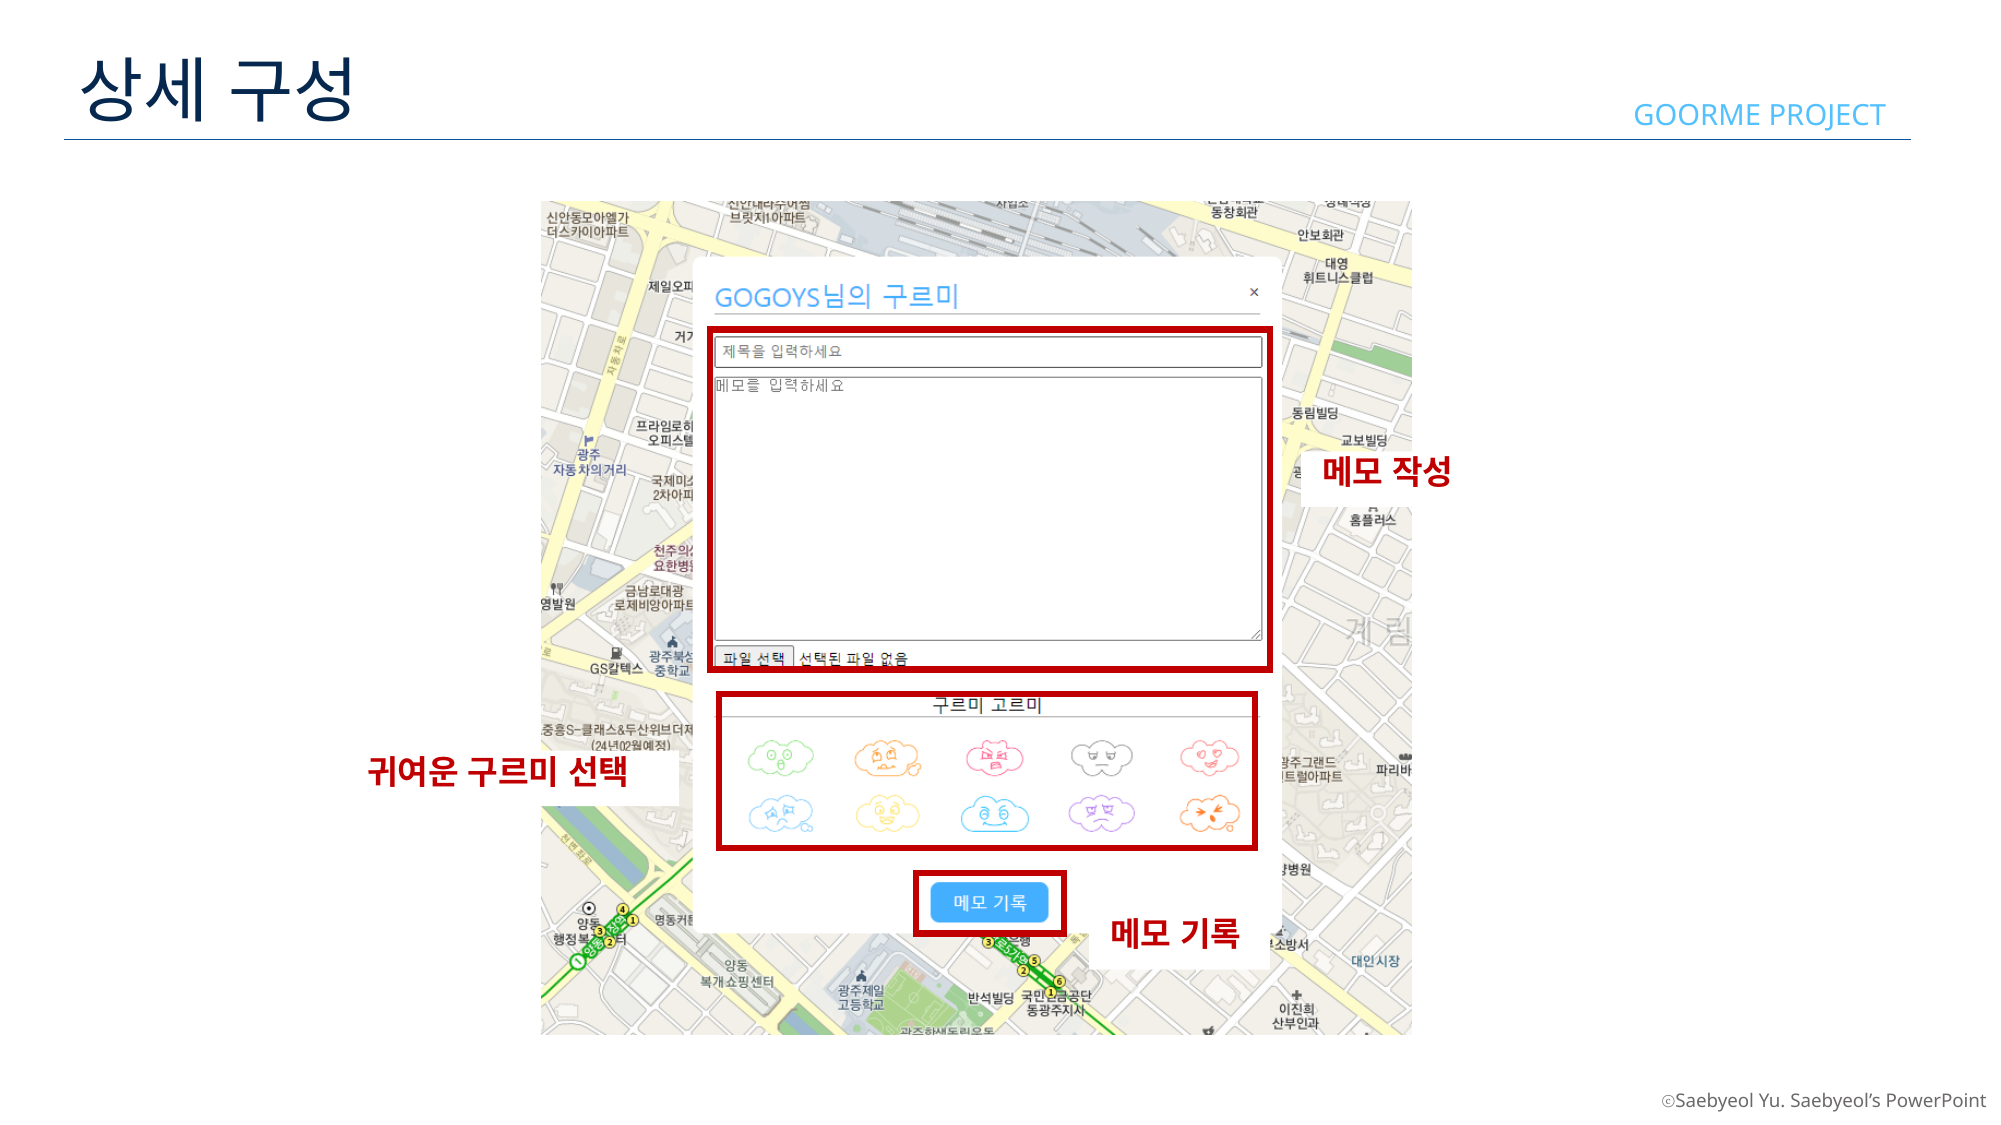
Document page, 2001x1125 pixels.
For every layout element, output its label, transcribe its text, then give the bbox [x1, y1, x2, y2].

text_box GOORME PROJECT [1618, 89, 1902, 139]
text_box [540, 201, 1412, 1035]
text_box [317, 750, 540, 807]
text_box 귀여운 구르미 선택 [352, 743, 540, 799]
text_box 메모 작성 [1412, 443, 1469, 499]
text_box [1412, 450, 1664, 508]
text_box 상세 구성 [64, 38, 681, 139]
